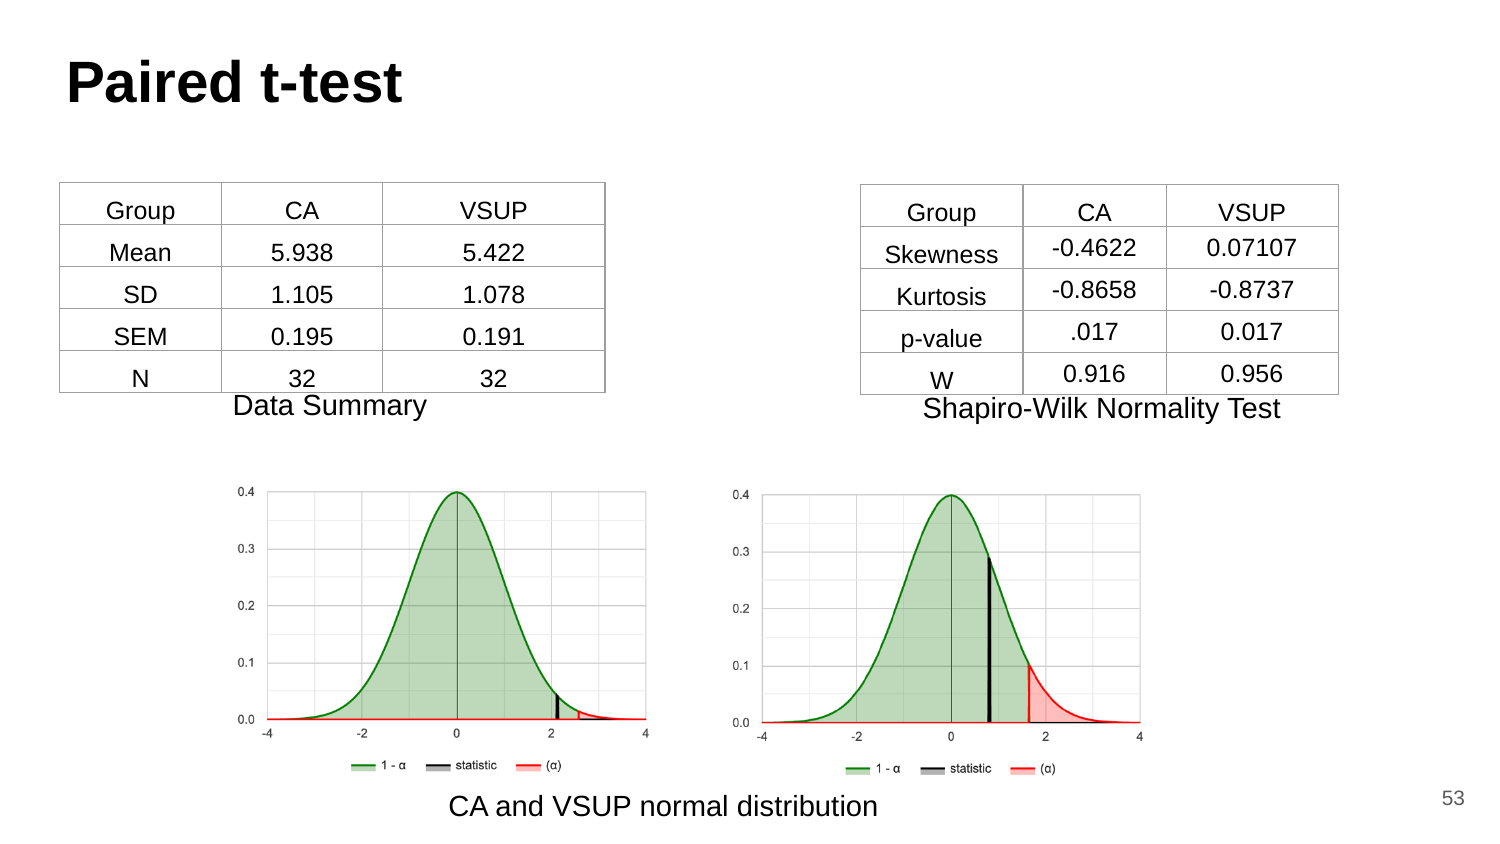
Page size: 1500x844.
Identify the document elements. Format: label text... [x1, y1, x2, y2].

table_cell p-value [861, 311, 1022, 352]
table_cell 5.422 [383, 225, 604, 266]
table_cell SD [60, 267, 221, 308]
table_cell .017 [1024, 311, 1166, 352]
picture [723, 482, 1148, 779]
table_cell 0.916 [1024, 353, 1166, 382]
text_box CA and VSUP normal distribution [433, 780, 895, 830]
table_header VSUP [383, 183, 604, 224]
table_cell W [861, 353, 1022, 394]
text_box Data Summary [217, 379, 443, 429]
table_cell 0.07107 [1167, 227, 1338, 268]
table_cell SEM [60, 309, 221, 350]
table_cell 1.078 [383, 267, 604, 308]
table_cell 0.191 [383, 309, 604, 350]
slide_number 53 [1389, 764, 1480, 830]
table_cell Skewness [861, 227, 1022, 268]
table_cell 32 [222, 351, 382, 379]
table_header CA [222, 183, 382, 224]
table_cell 1.105 [222, 267, 382, 308]
table_cell 0.017 [1167, 311, 1338, 352]
text_box Shapiro-Wilk Normality Test [907, 382, 1305, 433]
table_header VSUP [1167, 185, 1338, 226]
table_cell -0.8658 [1024, 269, 1166, 310]
table_header Group [60, 183, 221, 224]
table_cell Mean [60, 225, 221, 266]
table_header CA [1024, 185, 1166, 226]
table_cell 32 [383, 351, 604, 392]
table_cell -0.8737 [1167, 269, 1338, 310]
table_cell N [60, 351, 221, 392]
table_cell 0.956 [1167, 353, 1338, 394]
title Paired t-test [51, 28, 1449, 123]
picture [227, 482, 652, 779]
table_header Group [861, 185, 1022, 226]
table_cell Kurtosis [861, 269, 1022, 310]
table_cell -0.4622 [1024, 227, 1166, 268]
table_cell 0.195 [222, 309, 382, 350]
table_cell 5.938 [222, 225, 382, 266]
